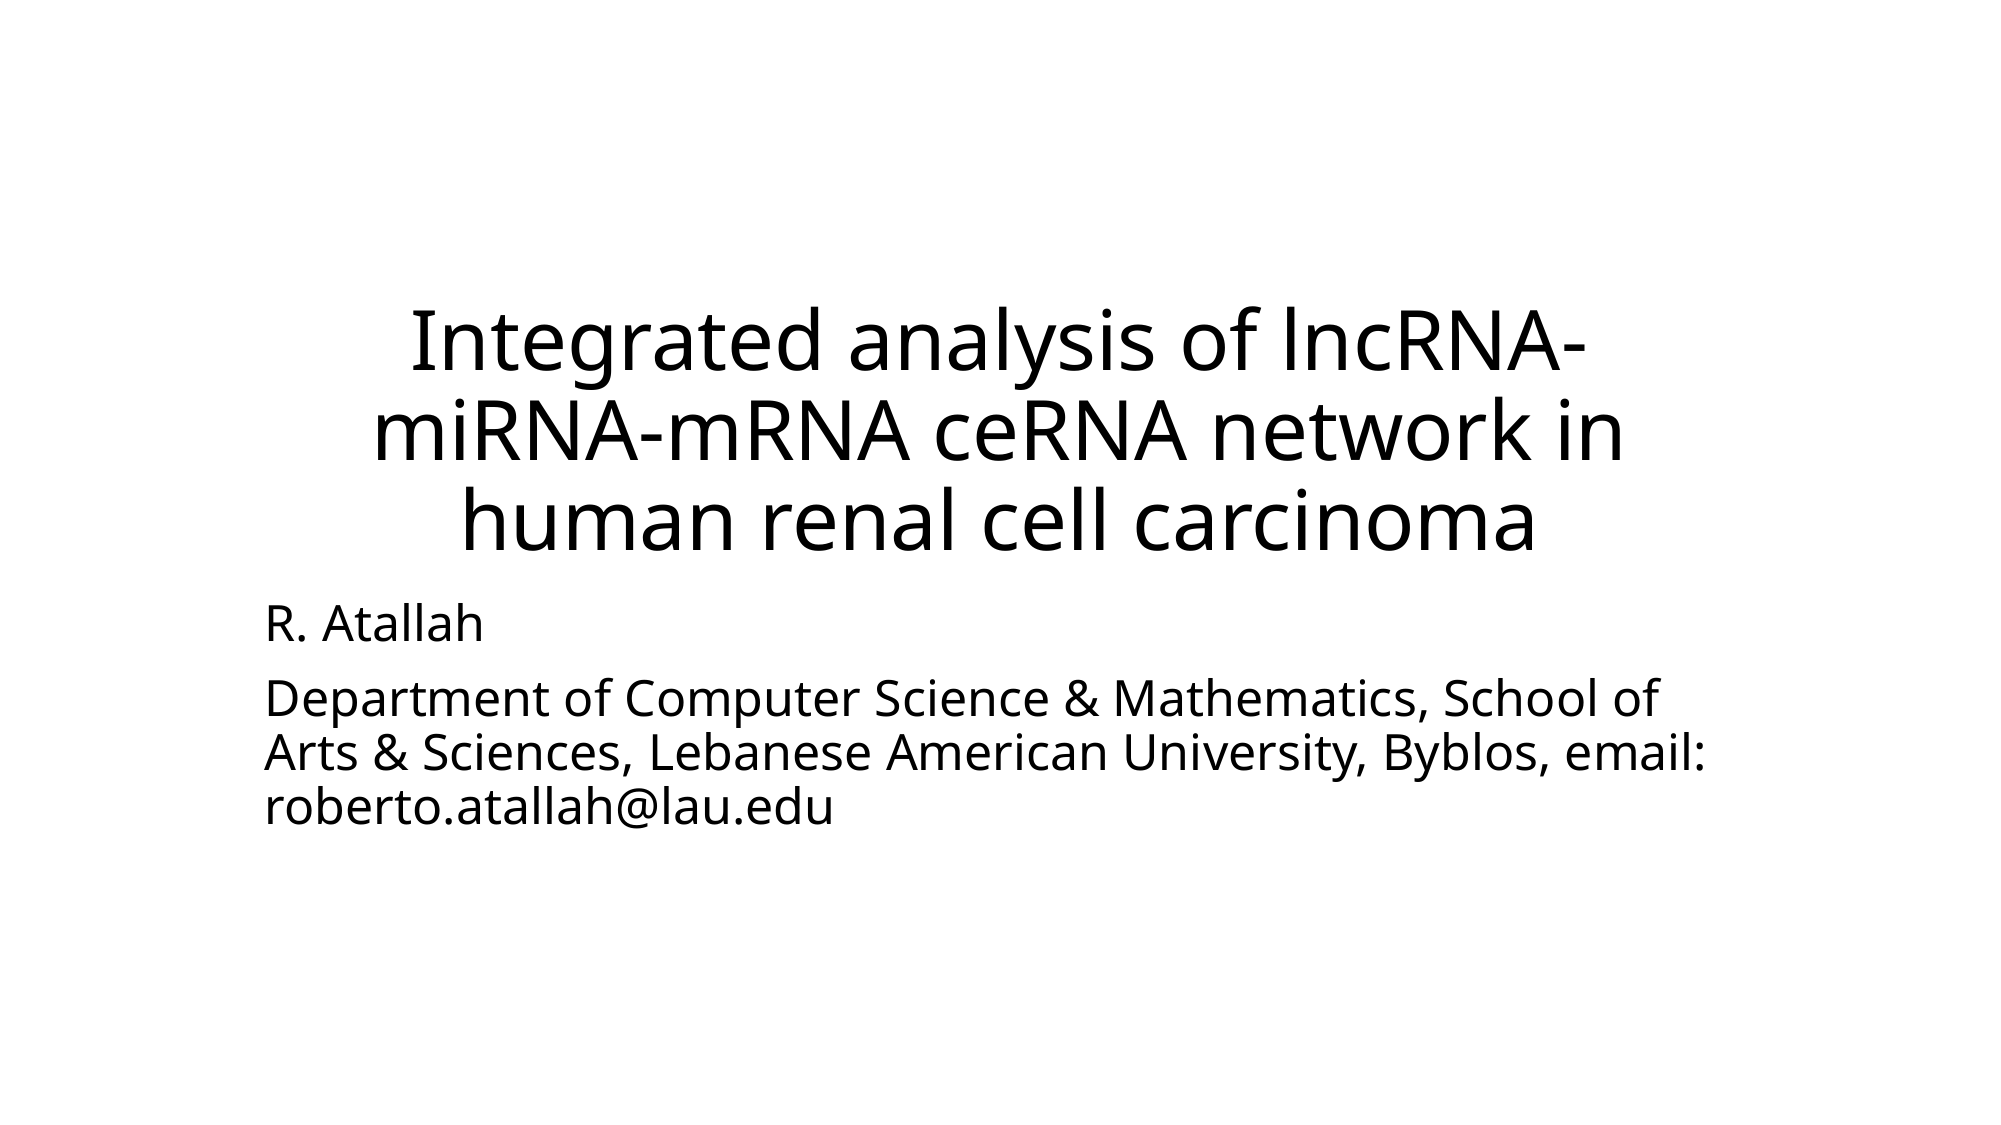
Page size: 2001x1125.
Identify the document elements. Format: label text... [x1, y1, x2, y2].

subtitle R. Atallah Department of Computer Science & Mathematics, School of Arts & Sciences, Lebanese American University, Byblos, email: roberto.atallah@lau.edu [249, 590, 1750, 863]
title Integrated analysis of lncRNA-miRNA-mRNA ceRNA network in human renal cell carcinoma [249, 184, 1750, 576]
